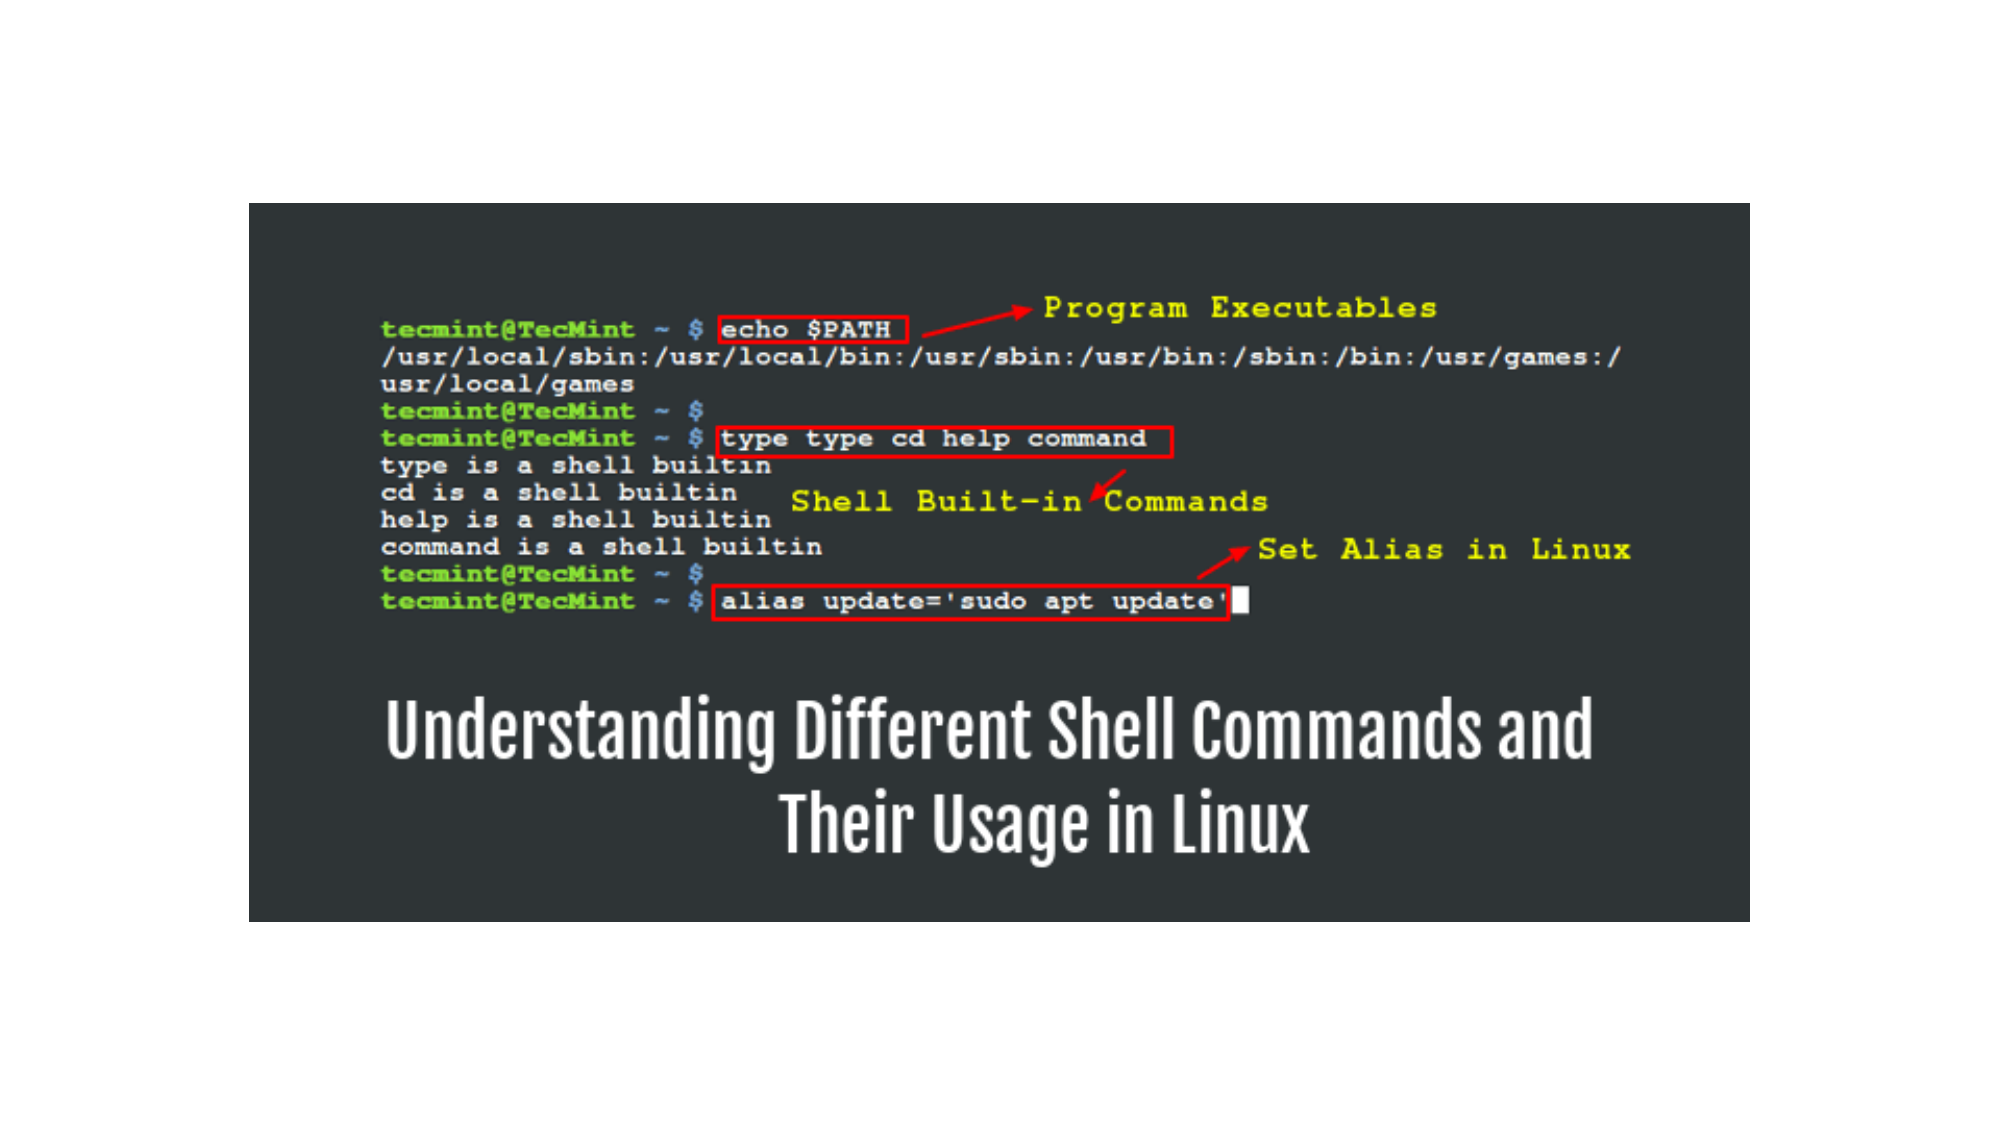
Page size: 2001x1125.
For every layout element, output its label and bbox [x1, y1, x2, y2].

picture [249, 203, 1750, 922]
